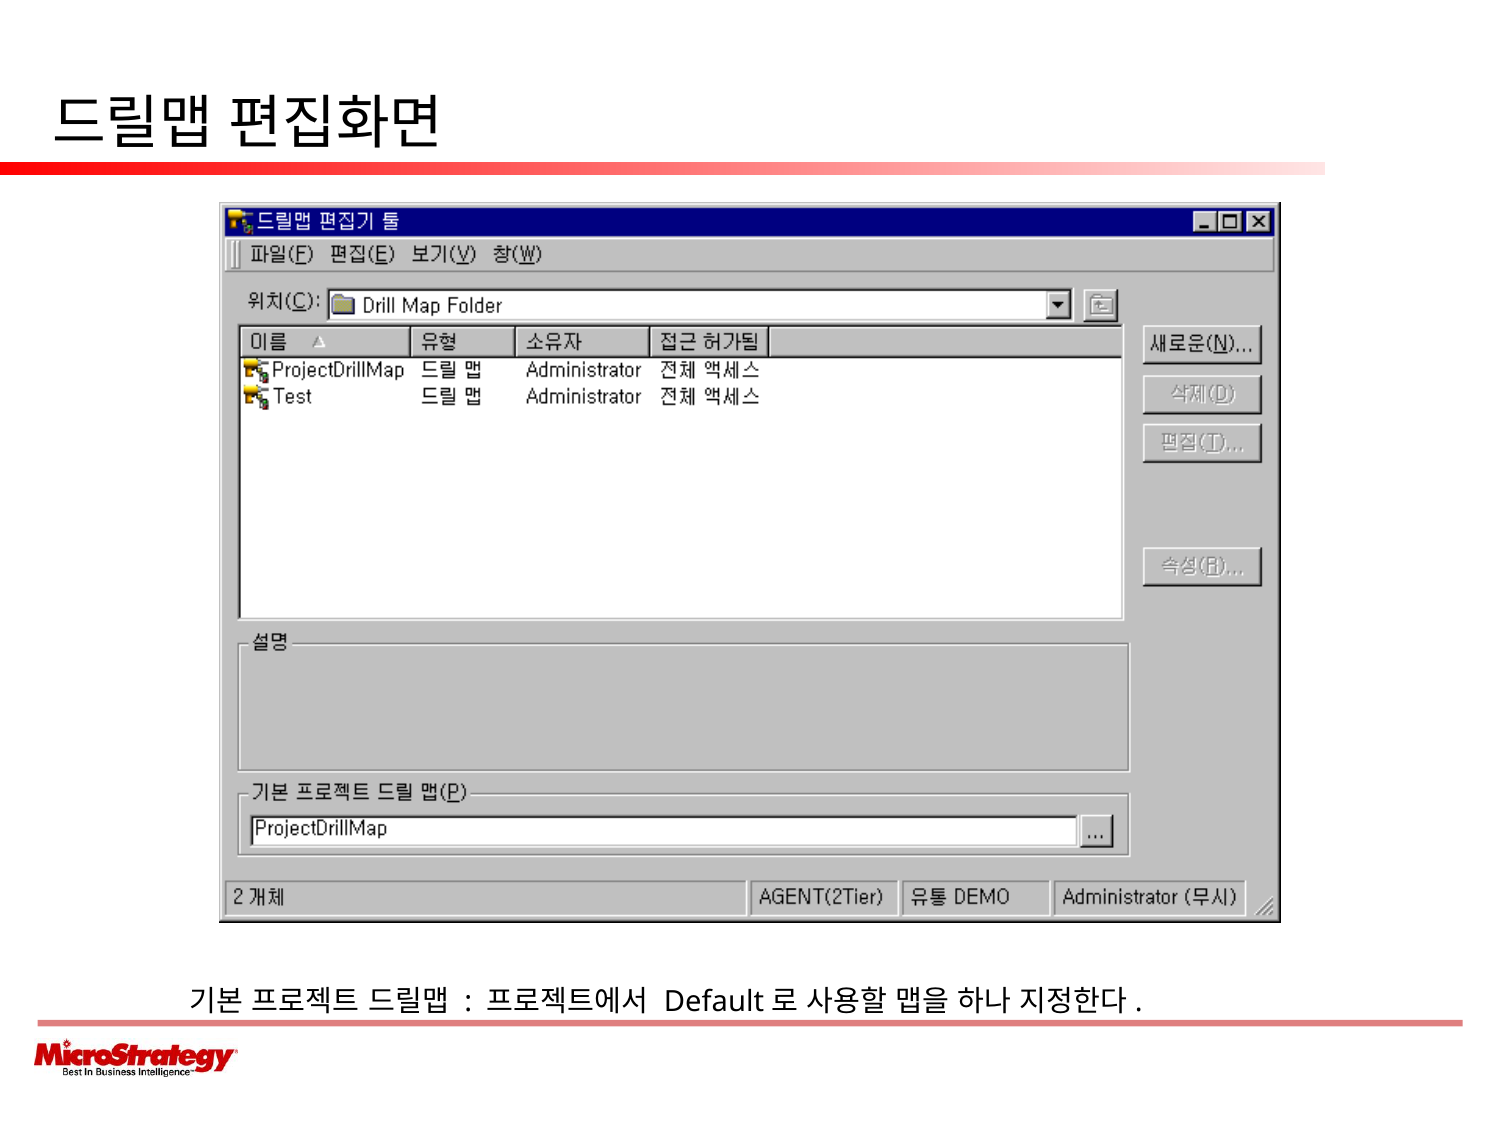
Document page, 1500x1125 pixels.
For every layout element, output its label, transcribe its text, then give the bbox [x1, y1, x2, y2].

picture [219, 202, 1281, 923]
picture [34, 1038, 238, 1077]
title 드릴맵 편집화면 [37, 37, 1463, 163]
text_box 기본 프로젝트 드릴맵 : 프로젝트에서 Default로 사용할 맵을 하나 지정한다. [174, 974, 1350, 1025]
